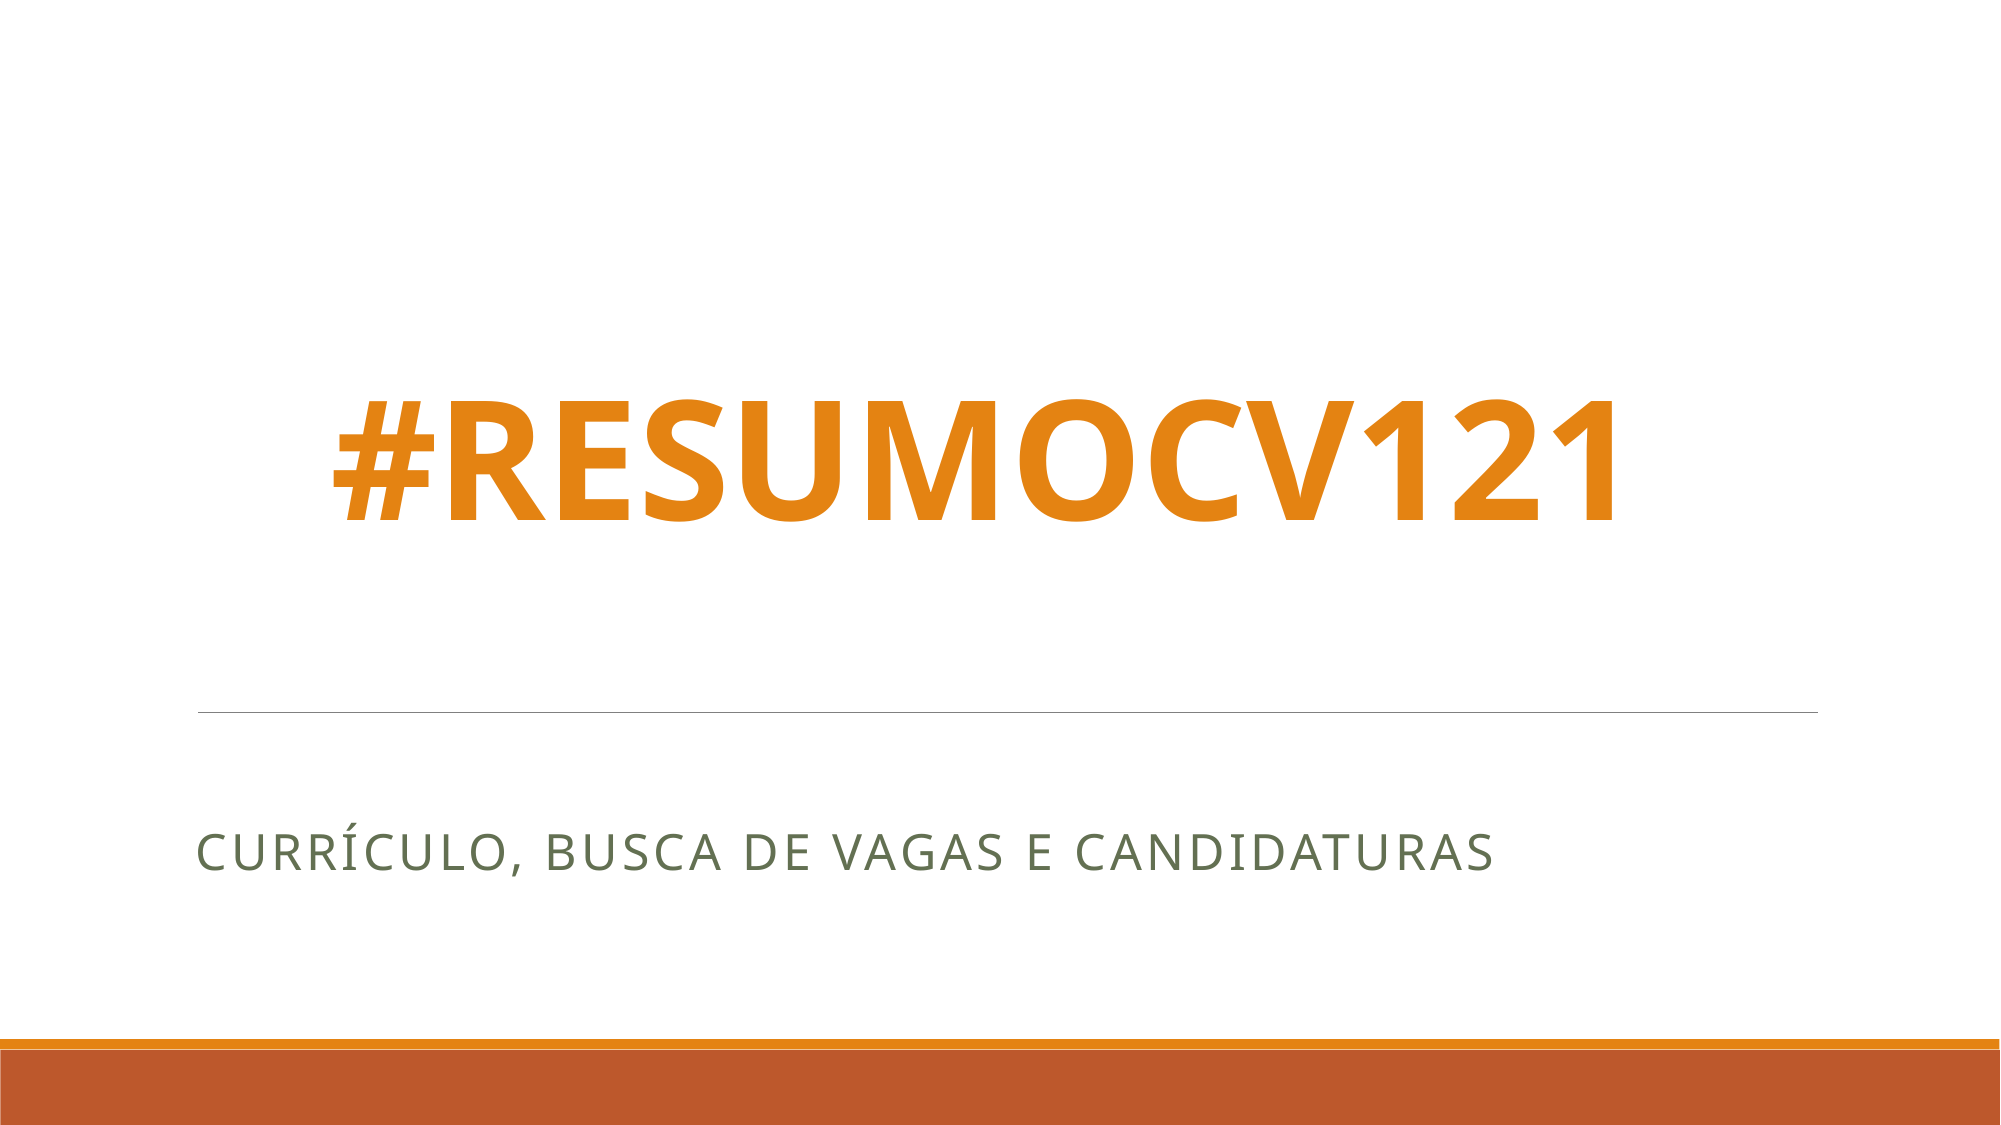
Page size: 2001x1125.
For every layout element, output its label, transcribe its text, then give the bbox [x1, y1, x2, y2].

subtitle Currículo, busca de vagas e candidaturas [180, 730, 1831, 919]
title #RESUMOCV121 [180, 234, 1831, 563]
